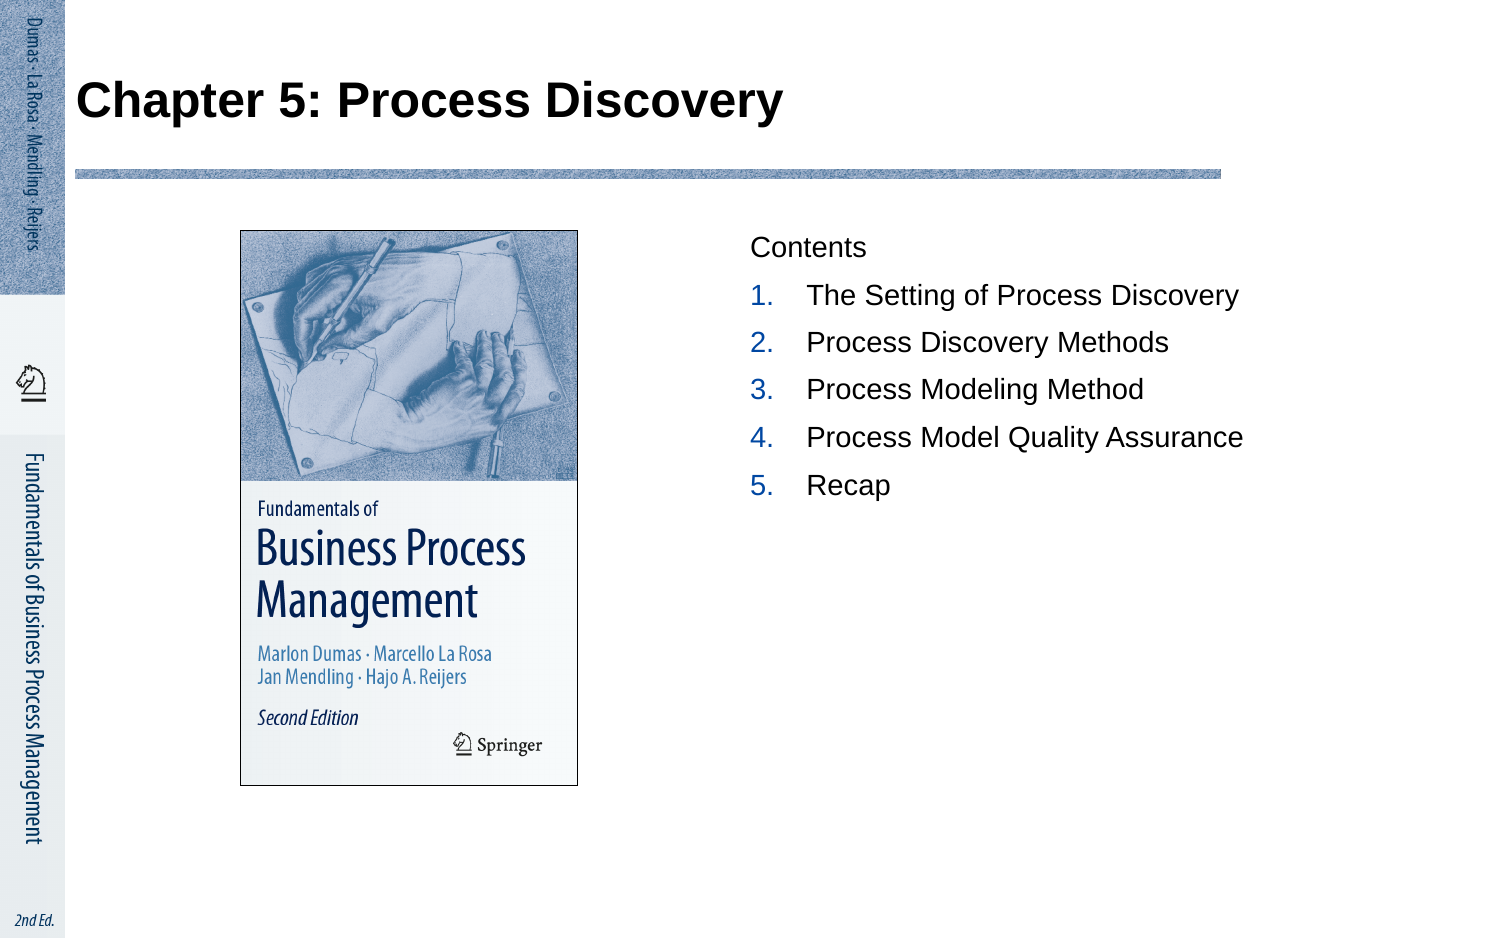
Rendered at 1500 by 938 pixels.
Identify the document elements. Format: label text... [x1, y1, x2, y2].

picture [240, 229, 578, 786]
picture [0, 0, 65, 938]
title Chapter 5: Process Discovery [75, 22, 1198, 172]
list Contents The Setting of Process Discovery Process Discovery Methods Process Modeling Method Process Model Quality Assurance Recap [750, 220, 1424, 854]
picture [75, 169, 1221, 179]
